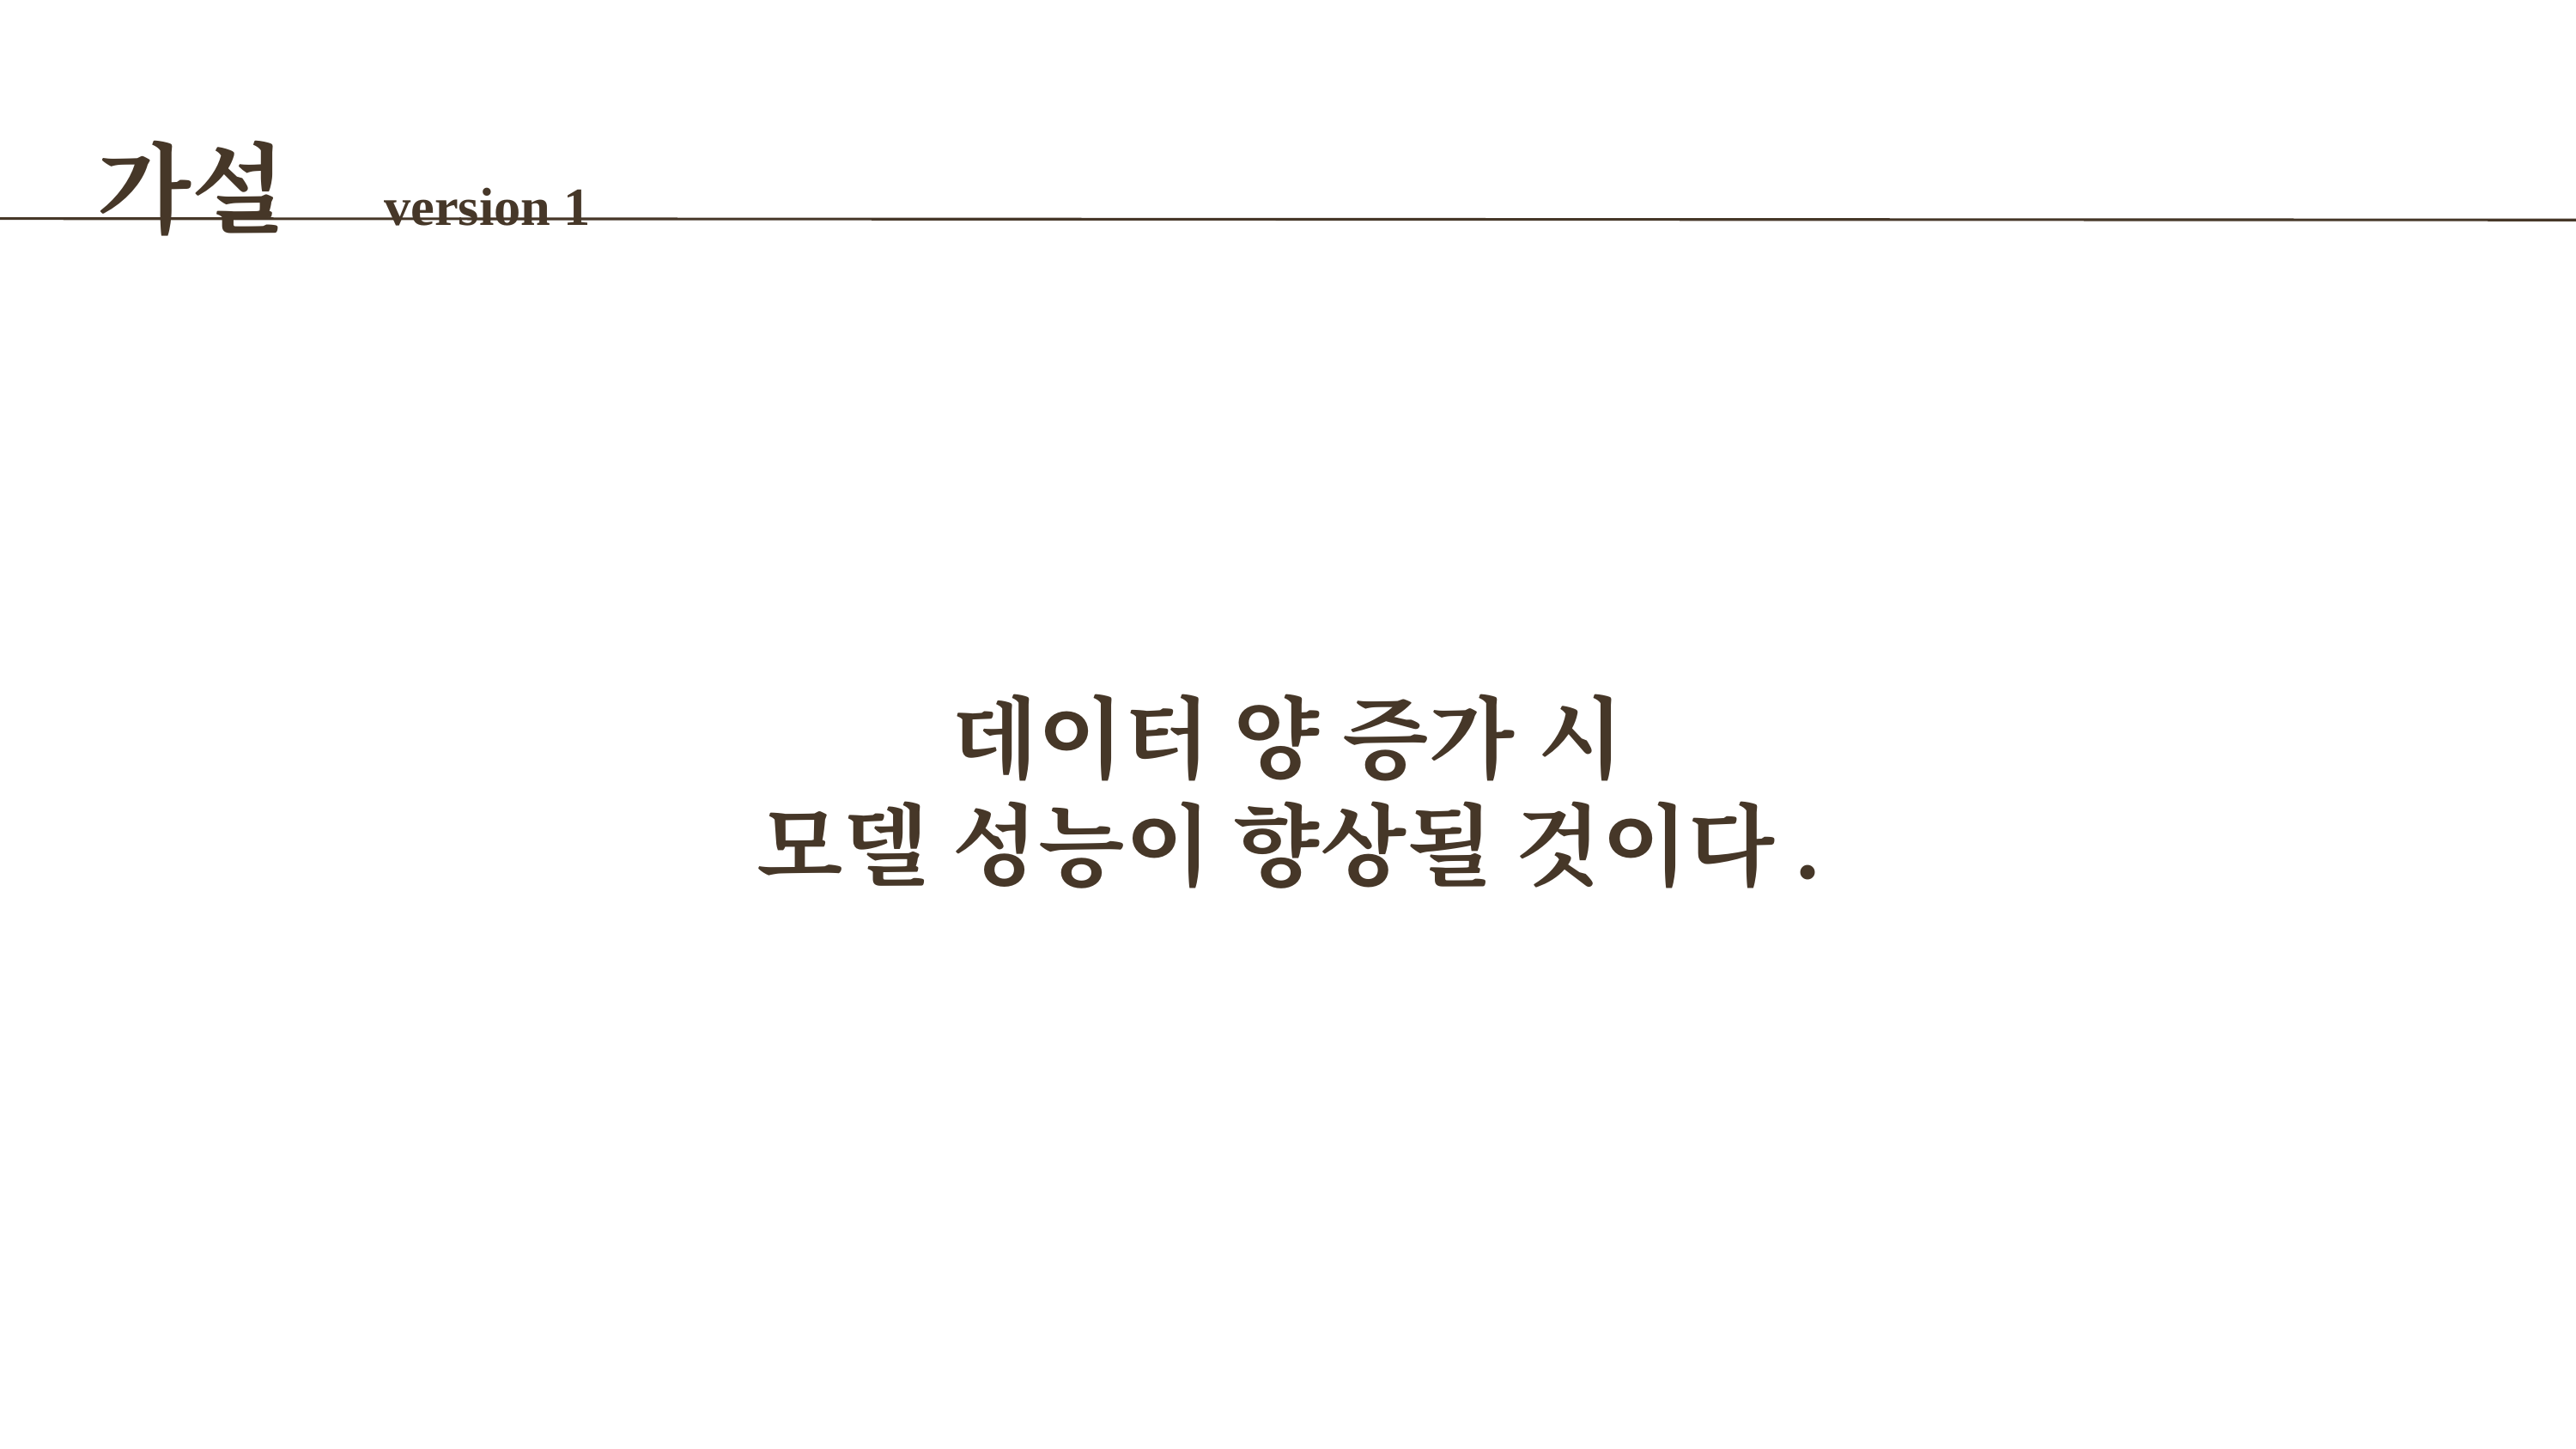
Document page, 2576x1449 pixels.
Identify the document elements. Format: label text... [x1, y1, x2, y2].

text_box 가설 version 1 [96, 68, 1457, 216]
text_box 데이터 양 증가 시 모델 성능이 향상될 것이다. [406, 676, 2170, 904]
text_box 가설 version 1 [96, 230, 1457, 246]
